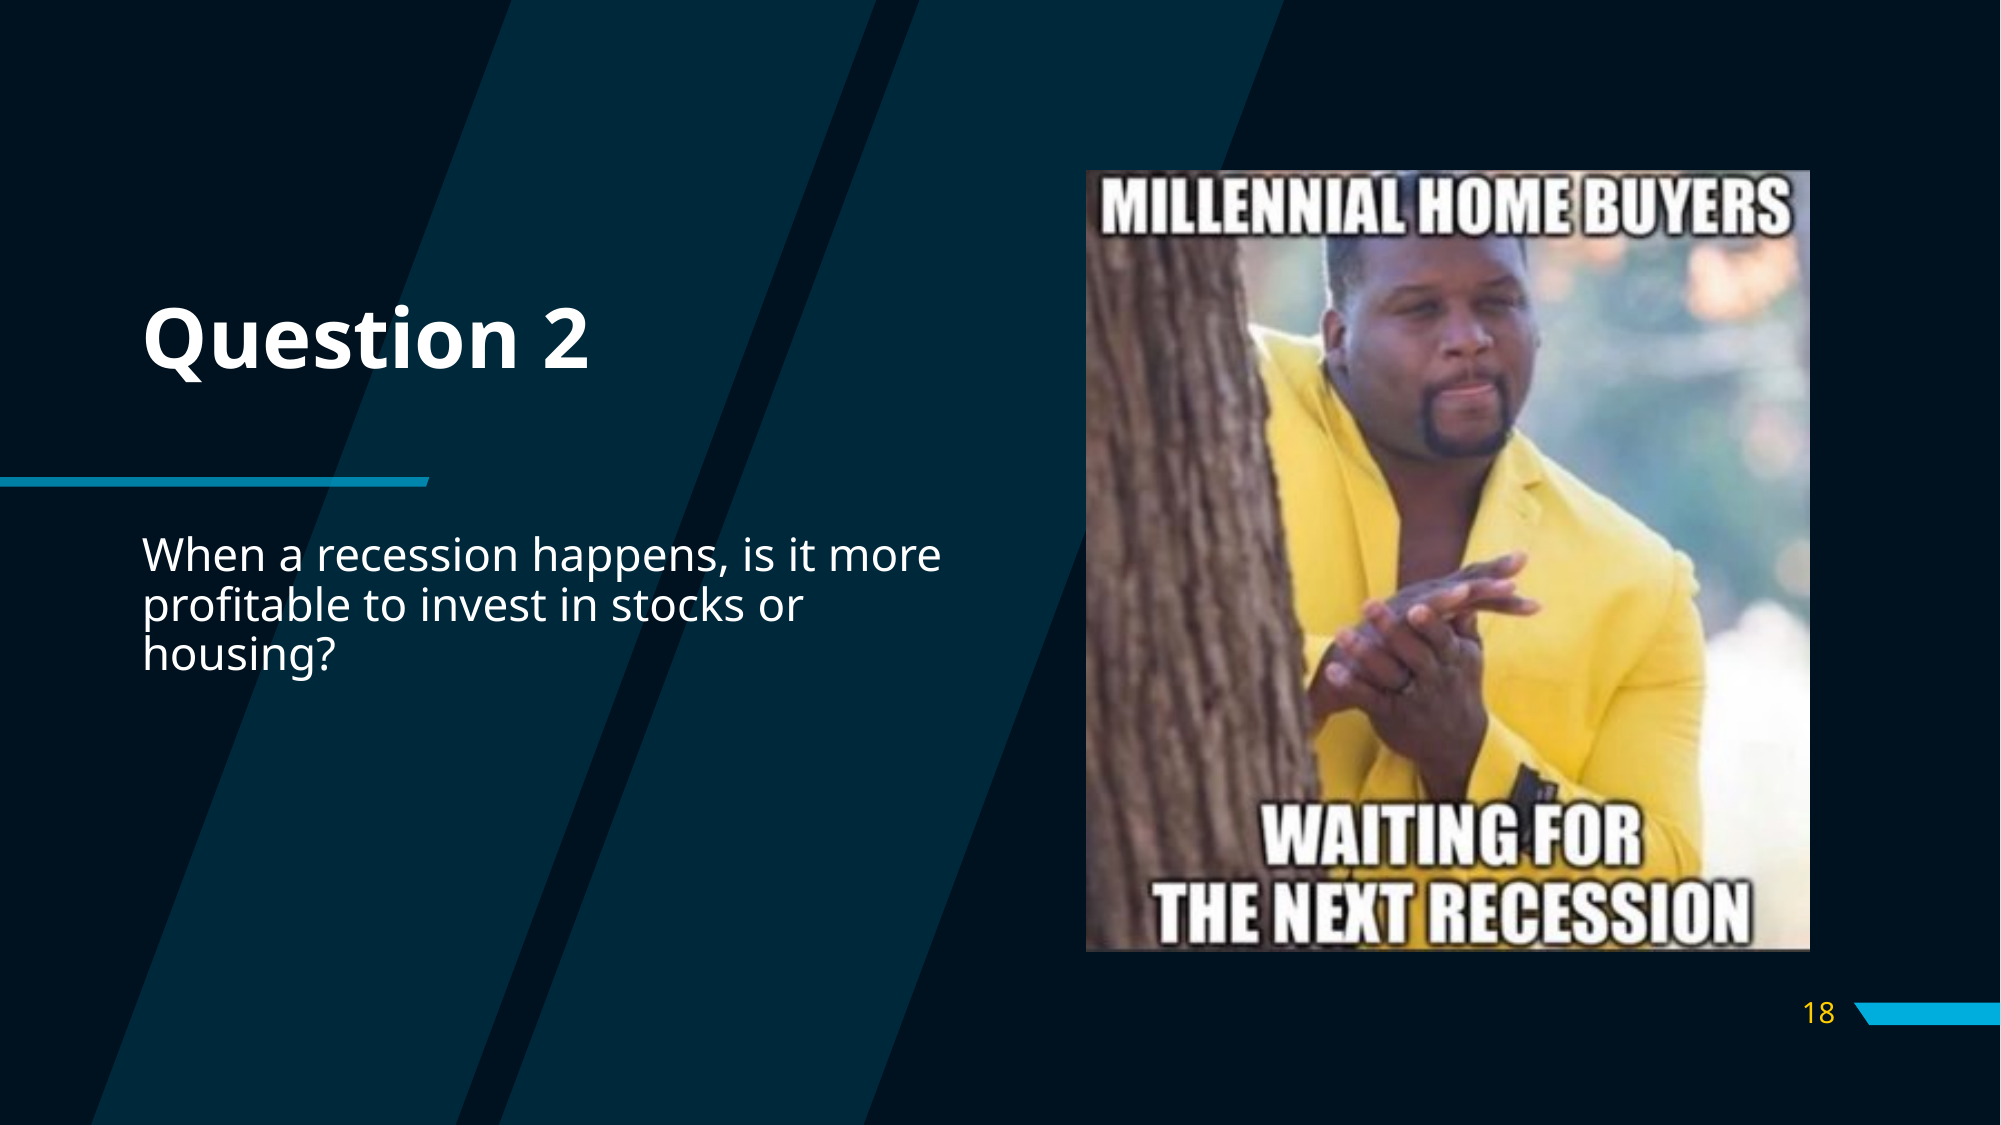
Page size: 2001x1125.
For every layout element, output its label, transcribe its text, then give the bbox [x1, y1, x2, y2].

list When a recession happens, is it more profitable to invest in stocks or housing? [126, 524, 976, 879]
title Question 2 [126, 216, 829, 467]
picture [1086, 170, 1810, 952]
slide_number 18 [1760, 984, 1851, 1045]
